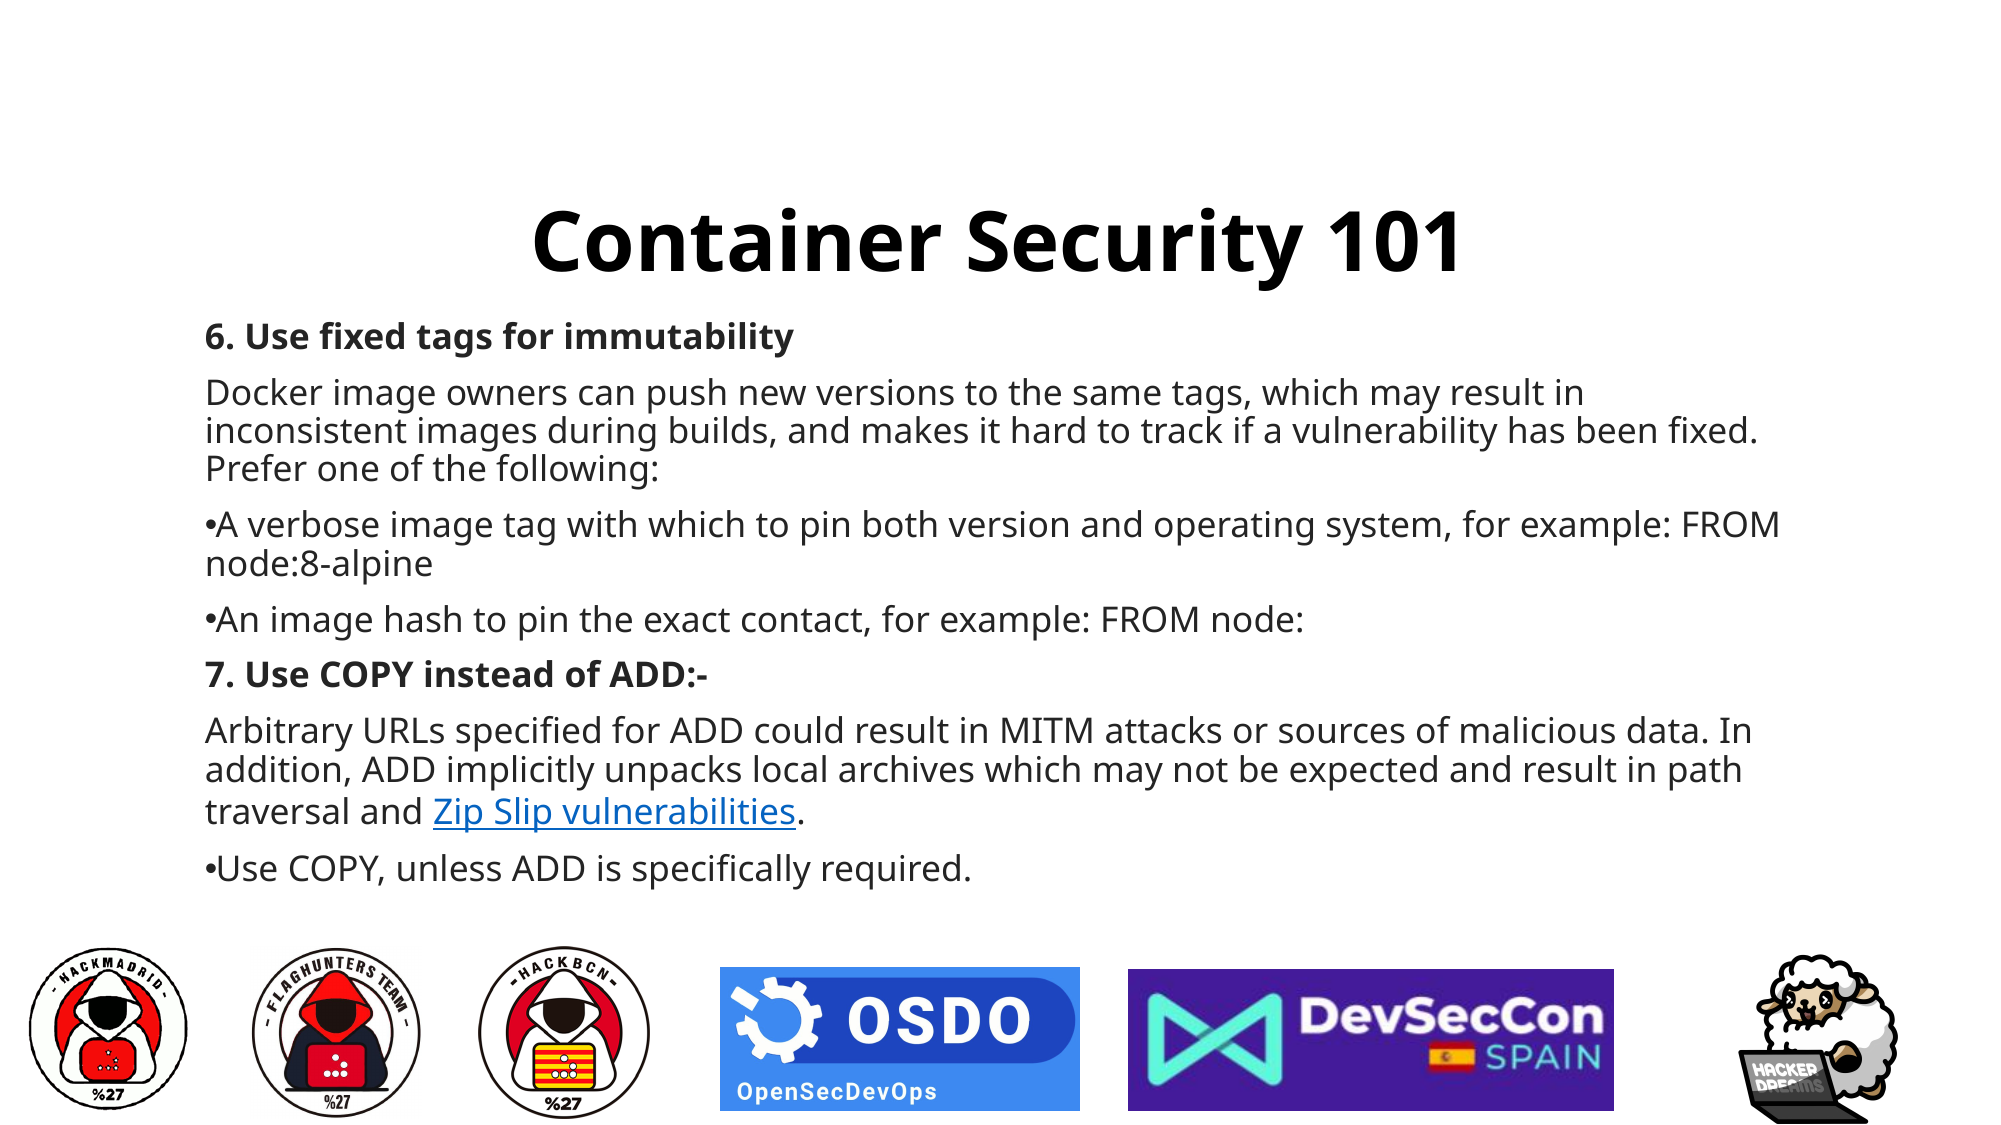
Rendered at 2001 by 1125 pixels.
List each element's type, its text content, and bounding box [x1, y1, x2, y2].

picture [21, 944, 194, 1116]
title Container Security 101 [193, 135, 1807, 353]
list 6. Use fixed tags for immutability Docker image owners can push new versions to the same tags, which may result in inconsistent images during builds, and makes it hard to track if a vulnerability has been fixed. Prefer one of the following: A verbose image tag with which to pin both version and operating system, for example: FROM node:8-alpine An image hash to pin the exact contact, for example: FROM node: 7. Use COPY instead of ADD:- Arbitrary URLs specified for ADD could result in MITM attacks or sources of malicious data. In addition, ADD implicitly unpacks local archives which may not be expected and result in path traversal and Zip Slip vulnerabilities. Use COPY, unless ADD is specifically required. [190, 309, 1804, 899]
picture [1128, 969, 1614, 1111]
picture [720, 967, 1080, 1111]
picture [250, 946, 422, 1119]
picture [1731, 953, 1904, 1125]
picture [478, 946, 650, 1119]
